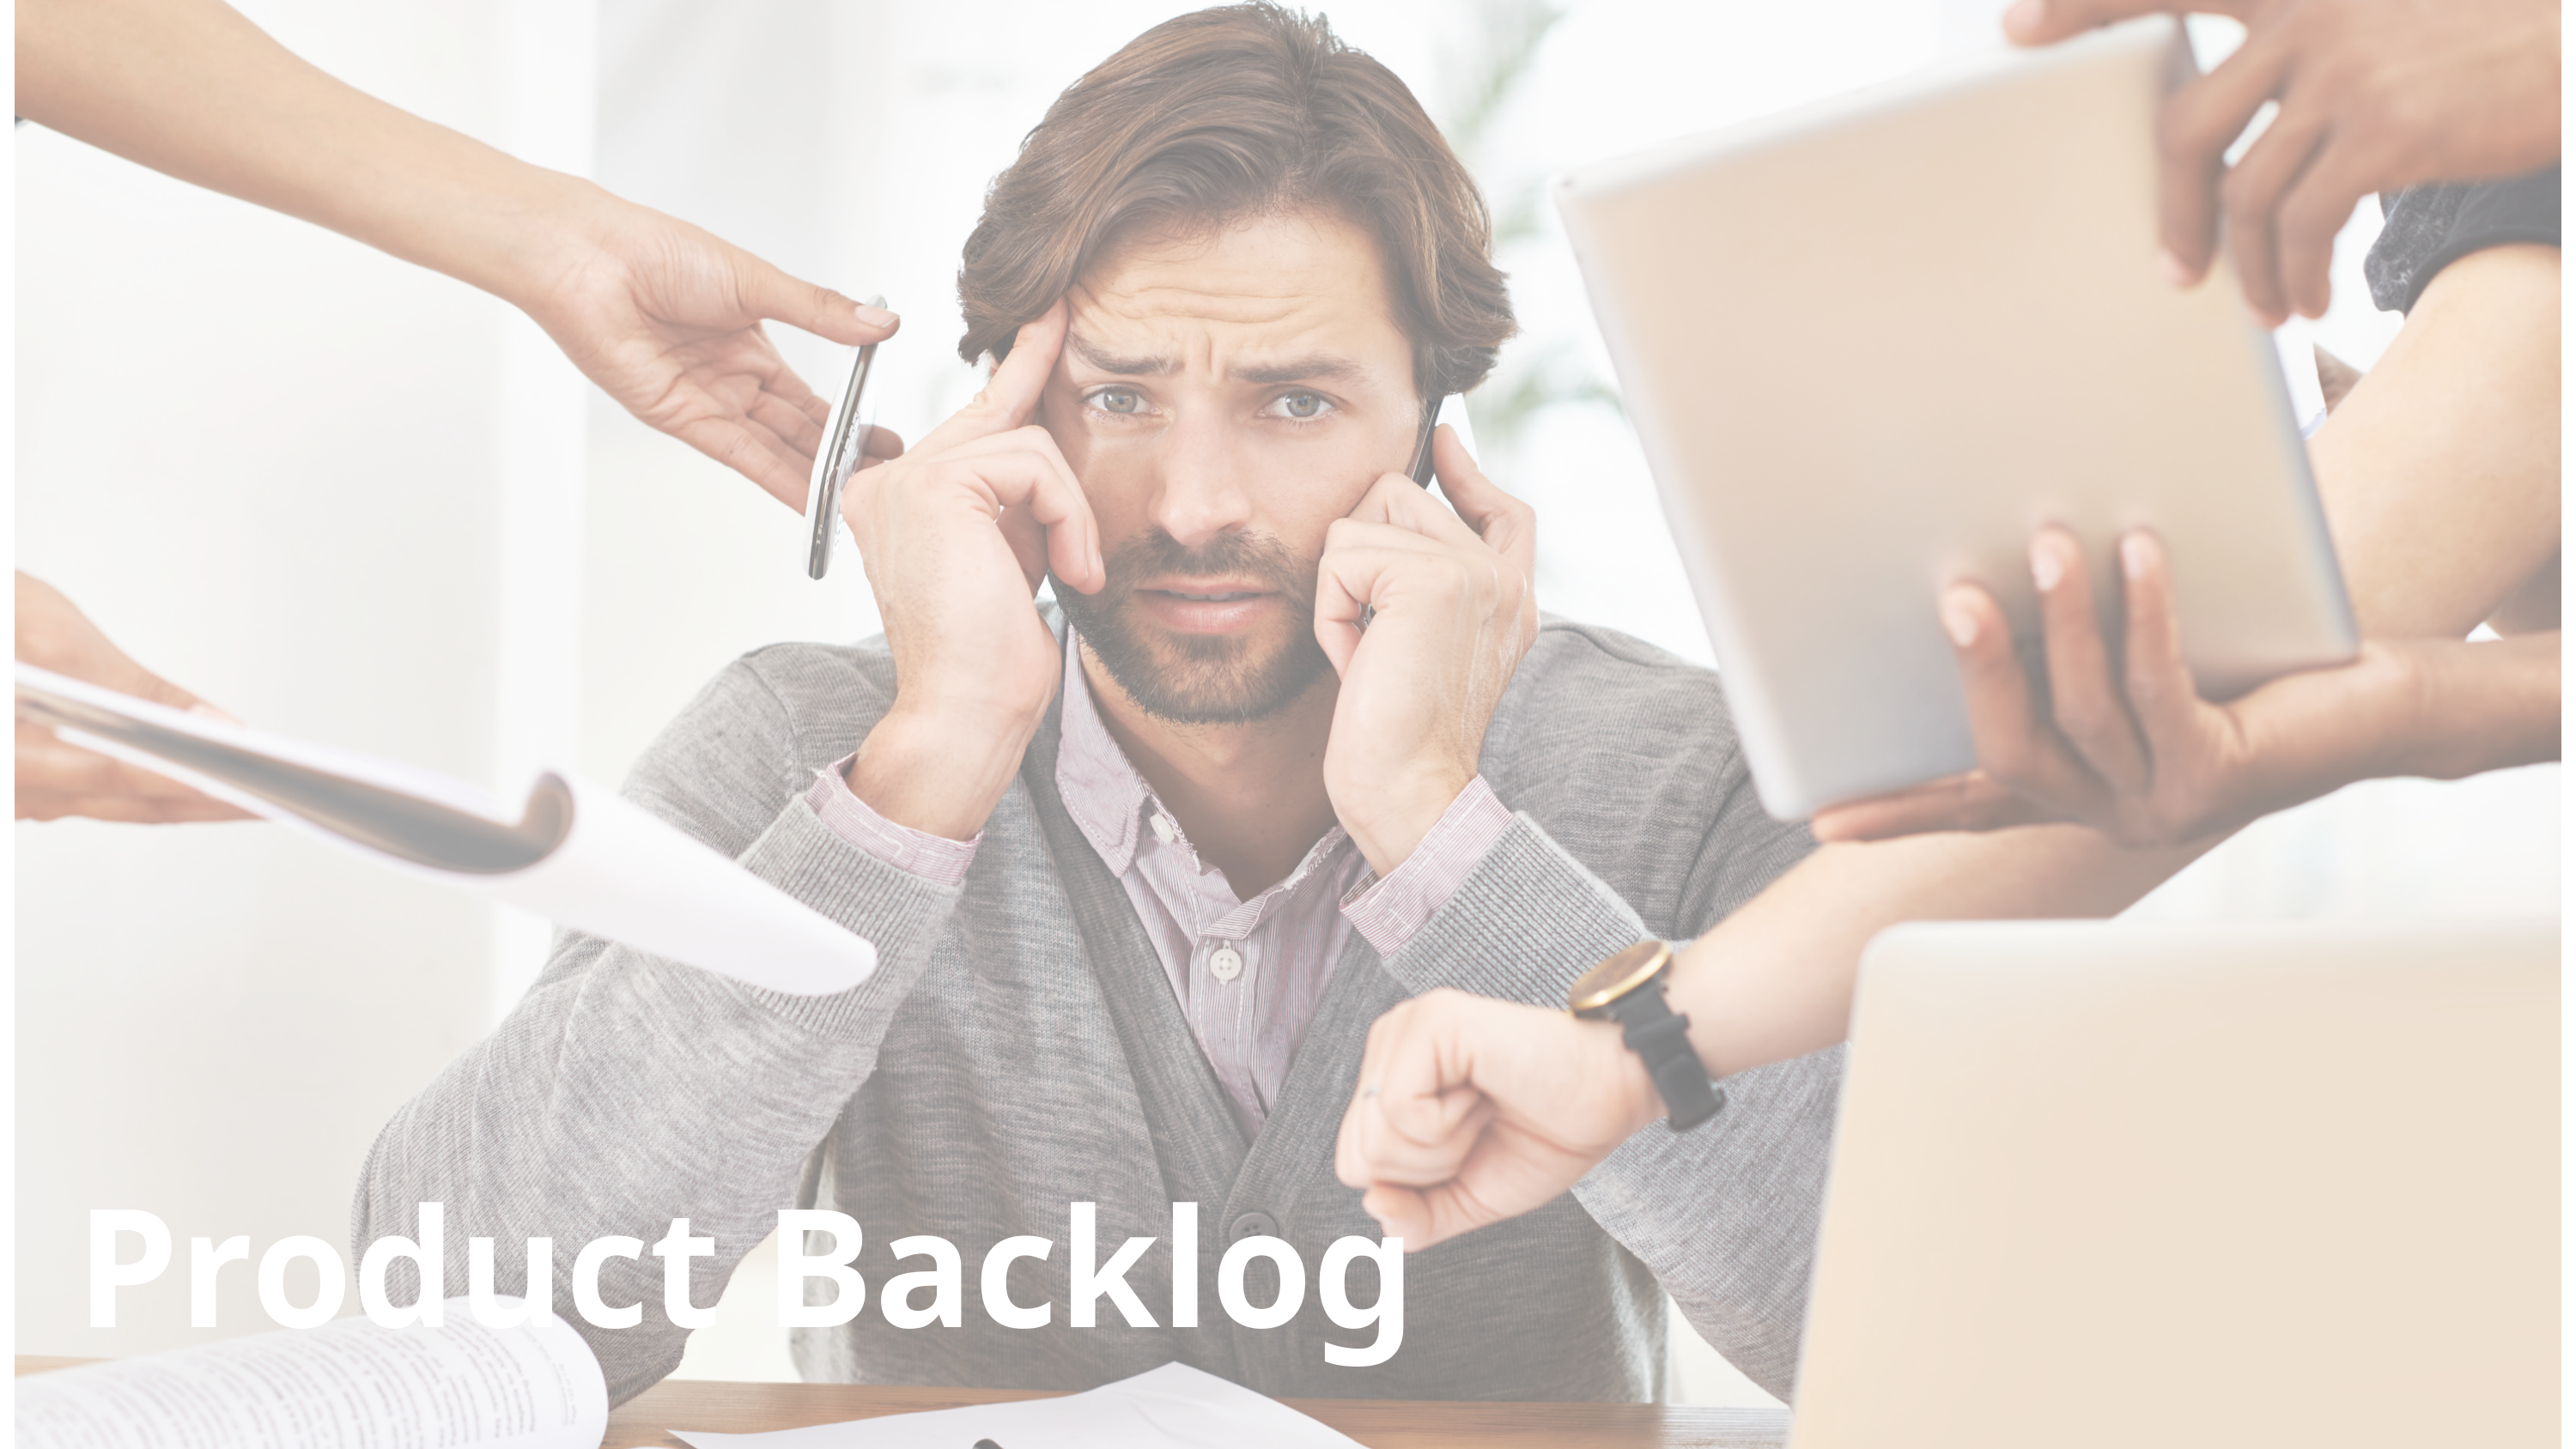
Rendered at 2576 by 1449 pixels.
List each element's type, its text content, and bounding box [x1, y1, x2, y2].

text_box Product Backlog [38, 1130, 1455, 1361]
text_box [15, 0, 2561, 1449]
